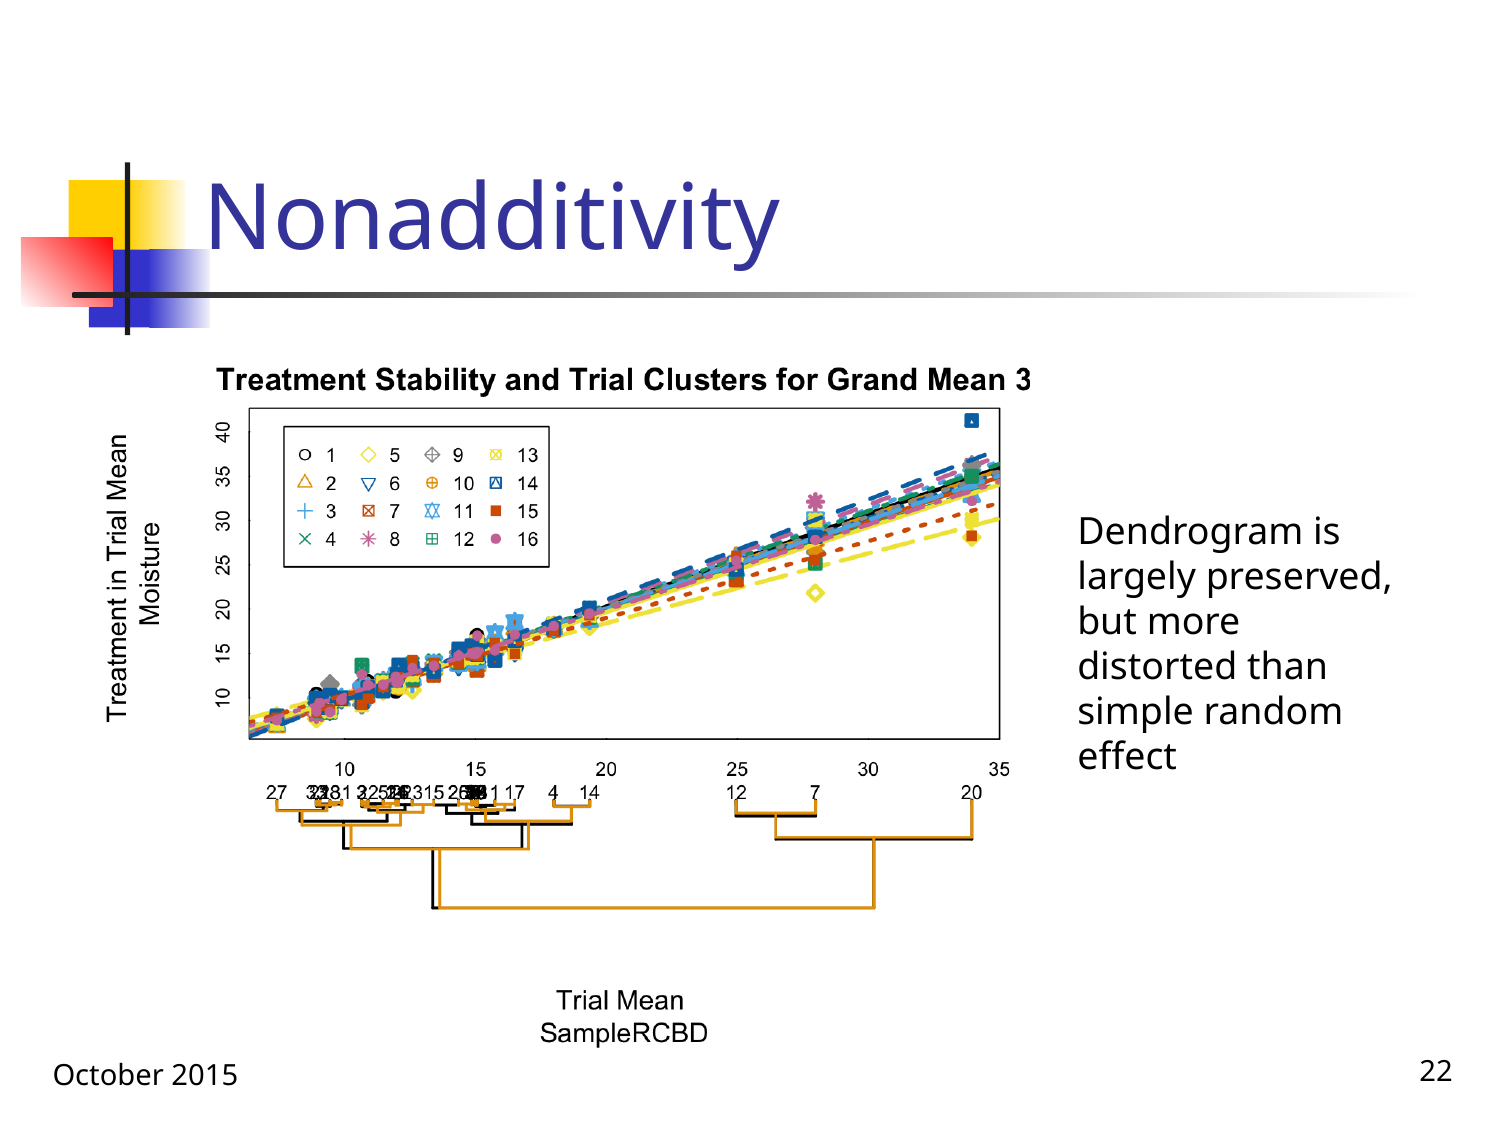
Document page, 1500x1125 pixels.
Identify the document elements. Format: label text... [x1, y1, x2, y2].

slide_number 22 [1154, 1023, 1468, 1100]
title Nonadditivity [188, 35, 1468, 275]
text_box Dendrogram is largely preserved, but more distorted than simple random effect [1062, 499, 1425, 785]
picture [49, 349, 1031, 1051]
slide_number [37, 1023, 351, 1100]
